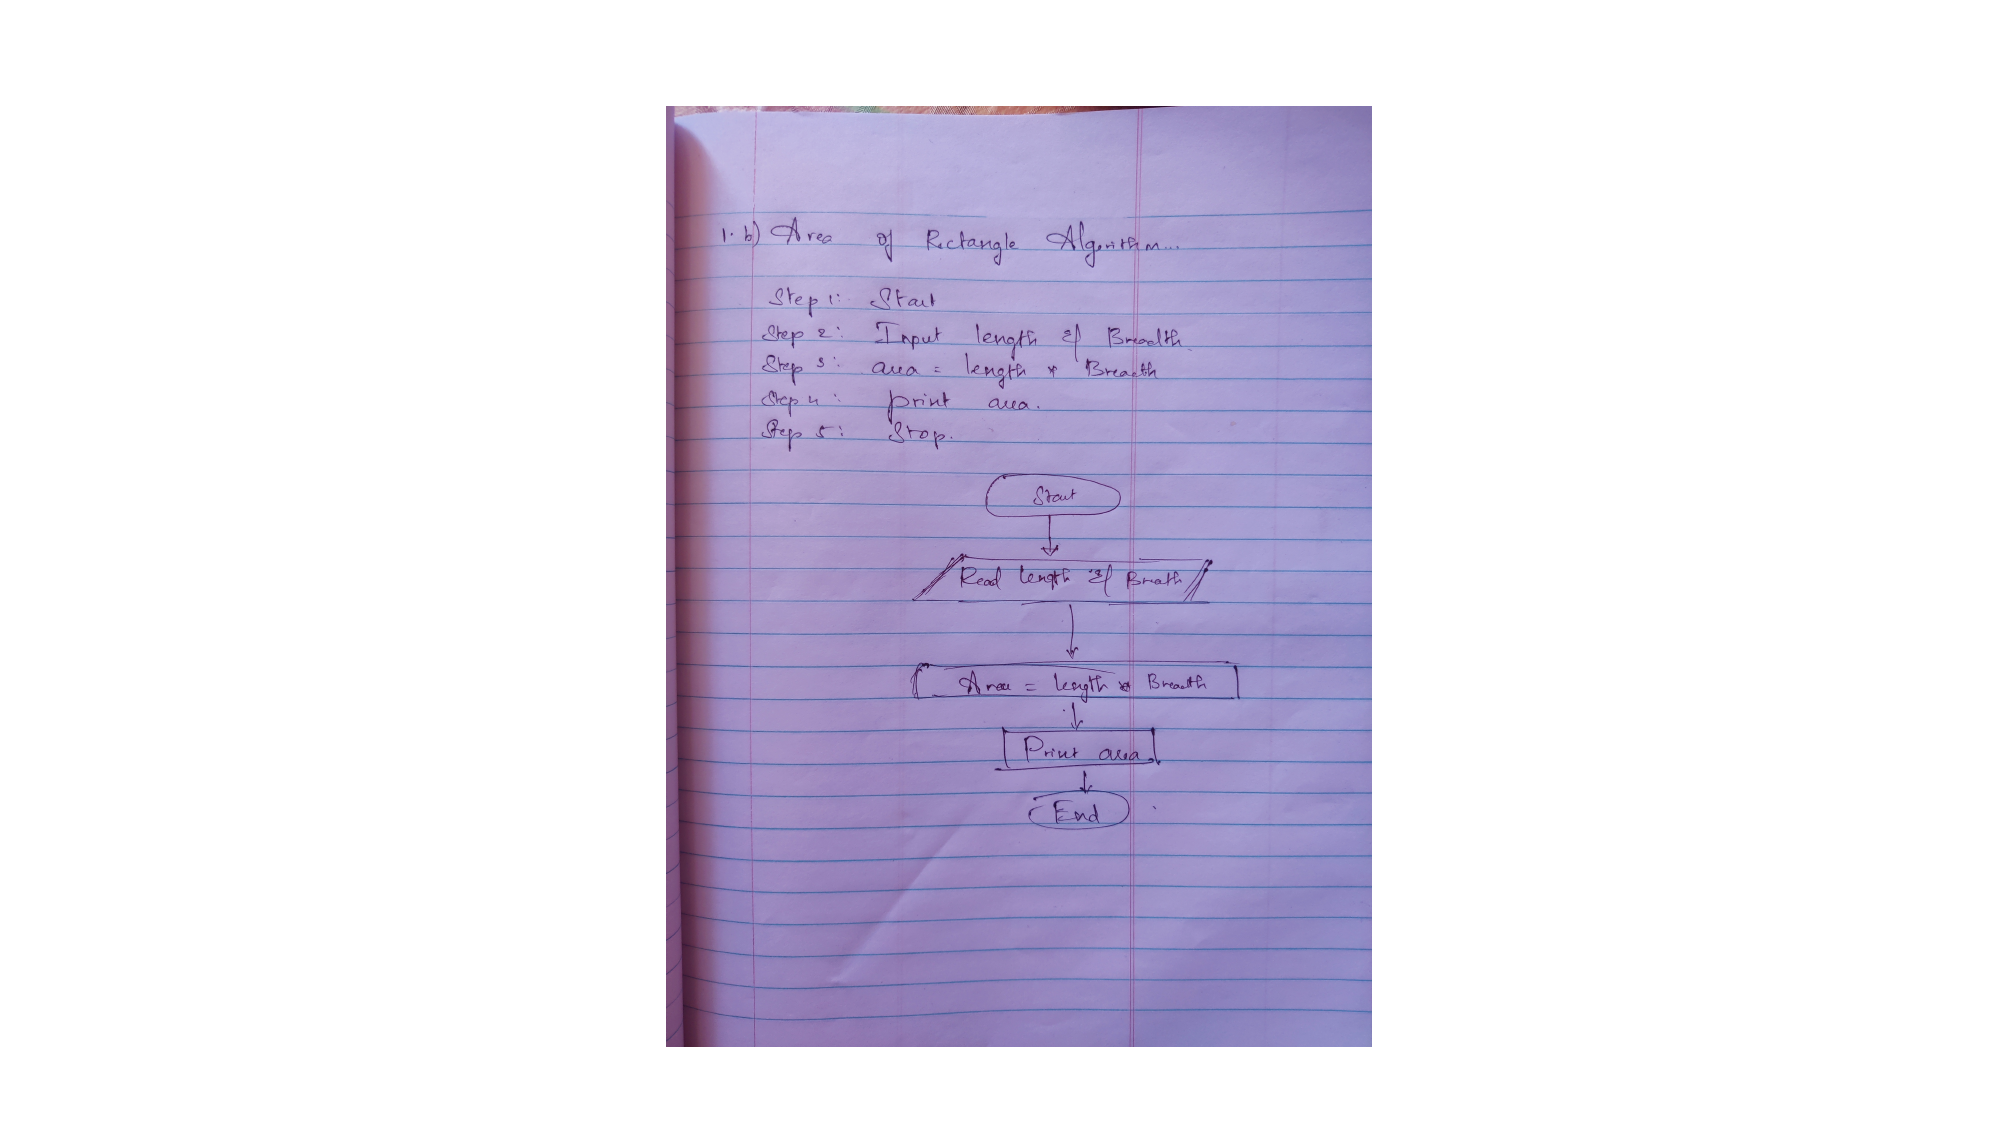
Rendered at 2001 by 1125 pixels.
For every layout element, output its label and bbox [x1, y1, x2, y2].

list [666, 106, 1372, 1047]
